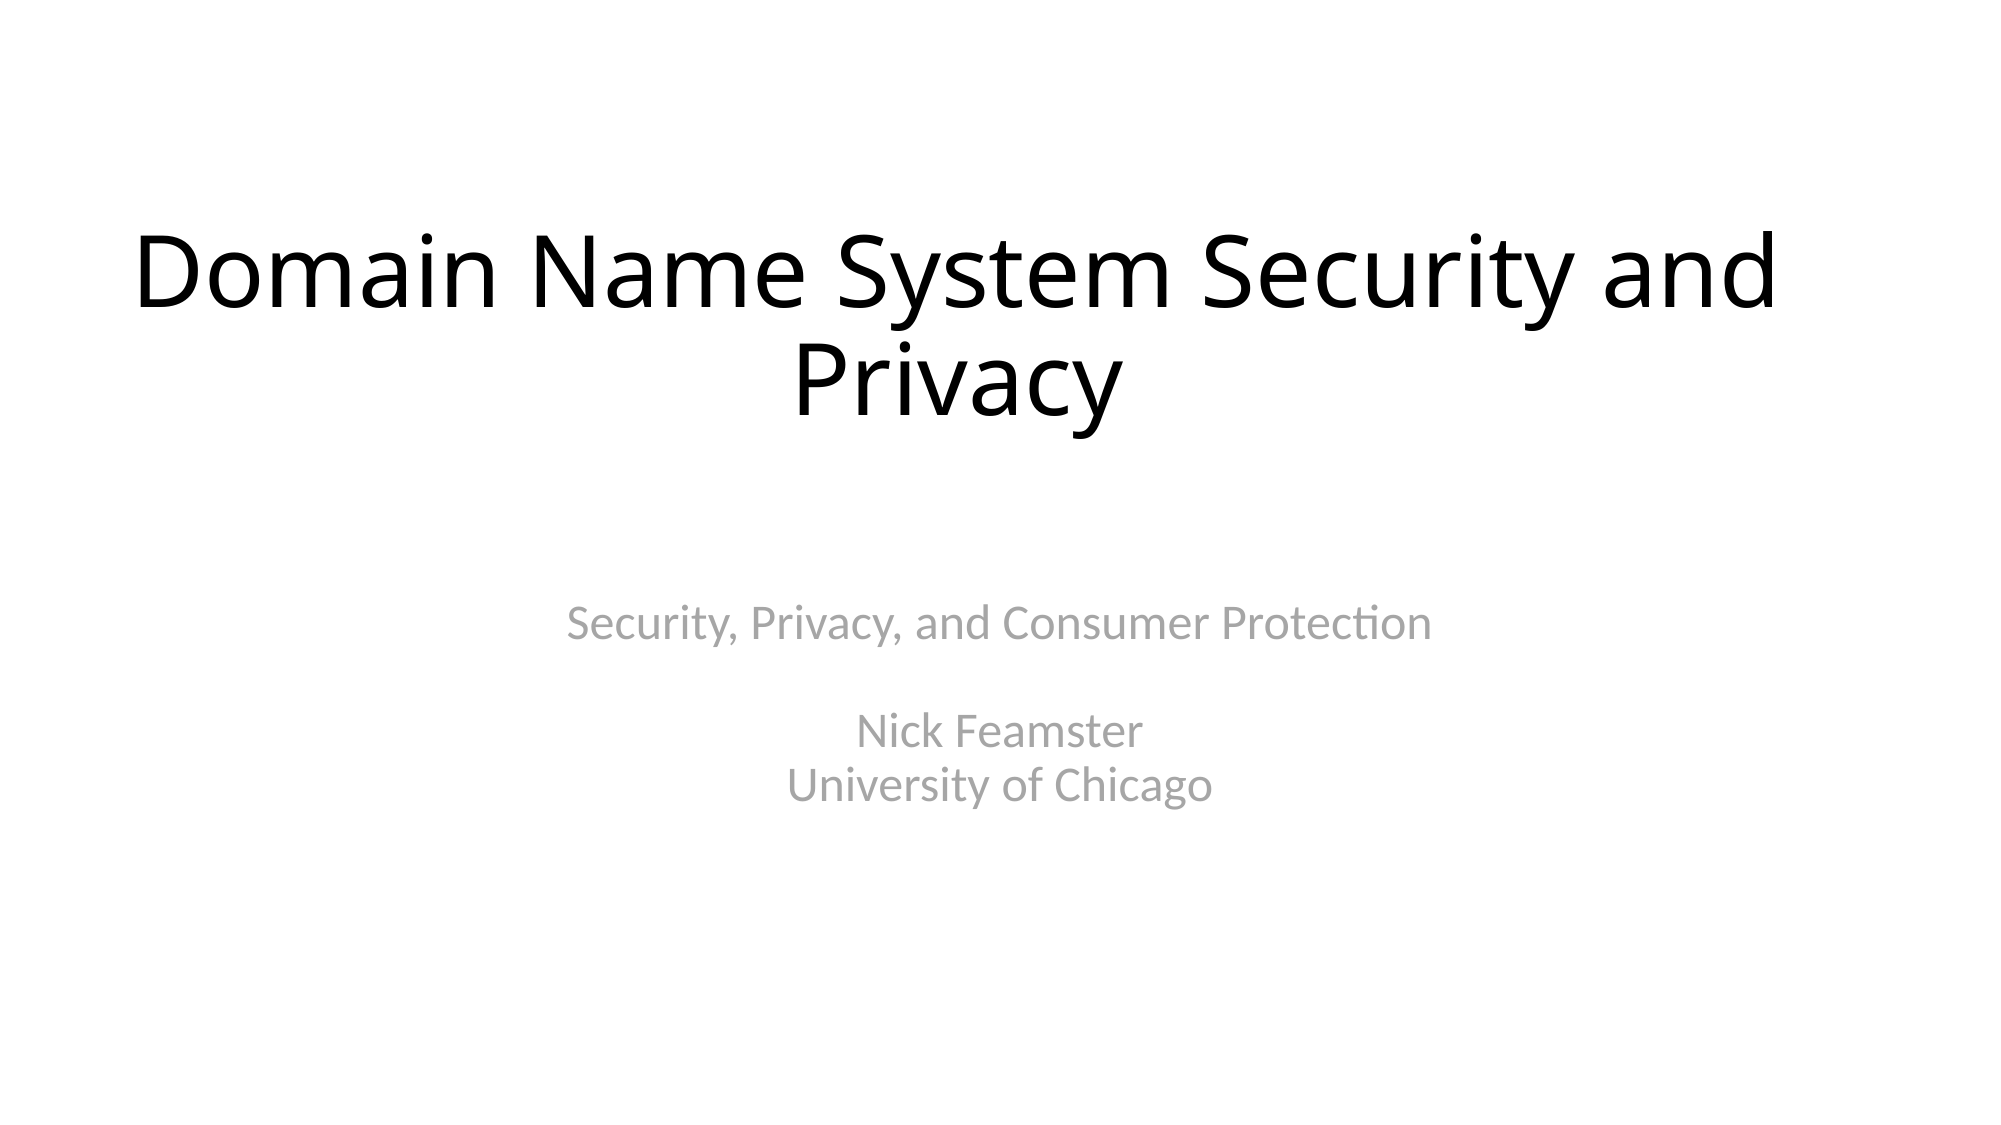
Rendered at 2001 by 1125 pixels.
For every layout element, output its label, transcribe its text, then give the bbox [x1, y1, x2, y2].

title Domain Name System Security and Privacy [43, 184, 1871, 445]
subtitle Security, Privacy, and Consumer Protection Nick Feamster University of Chicago [249, 590, 1750, 863]
